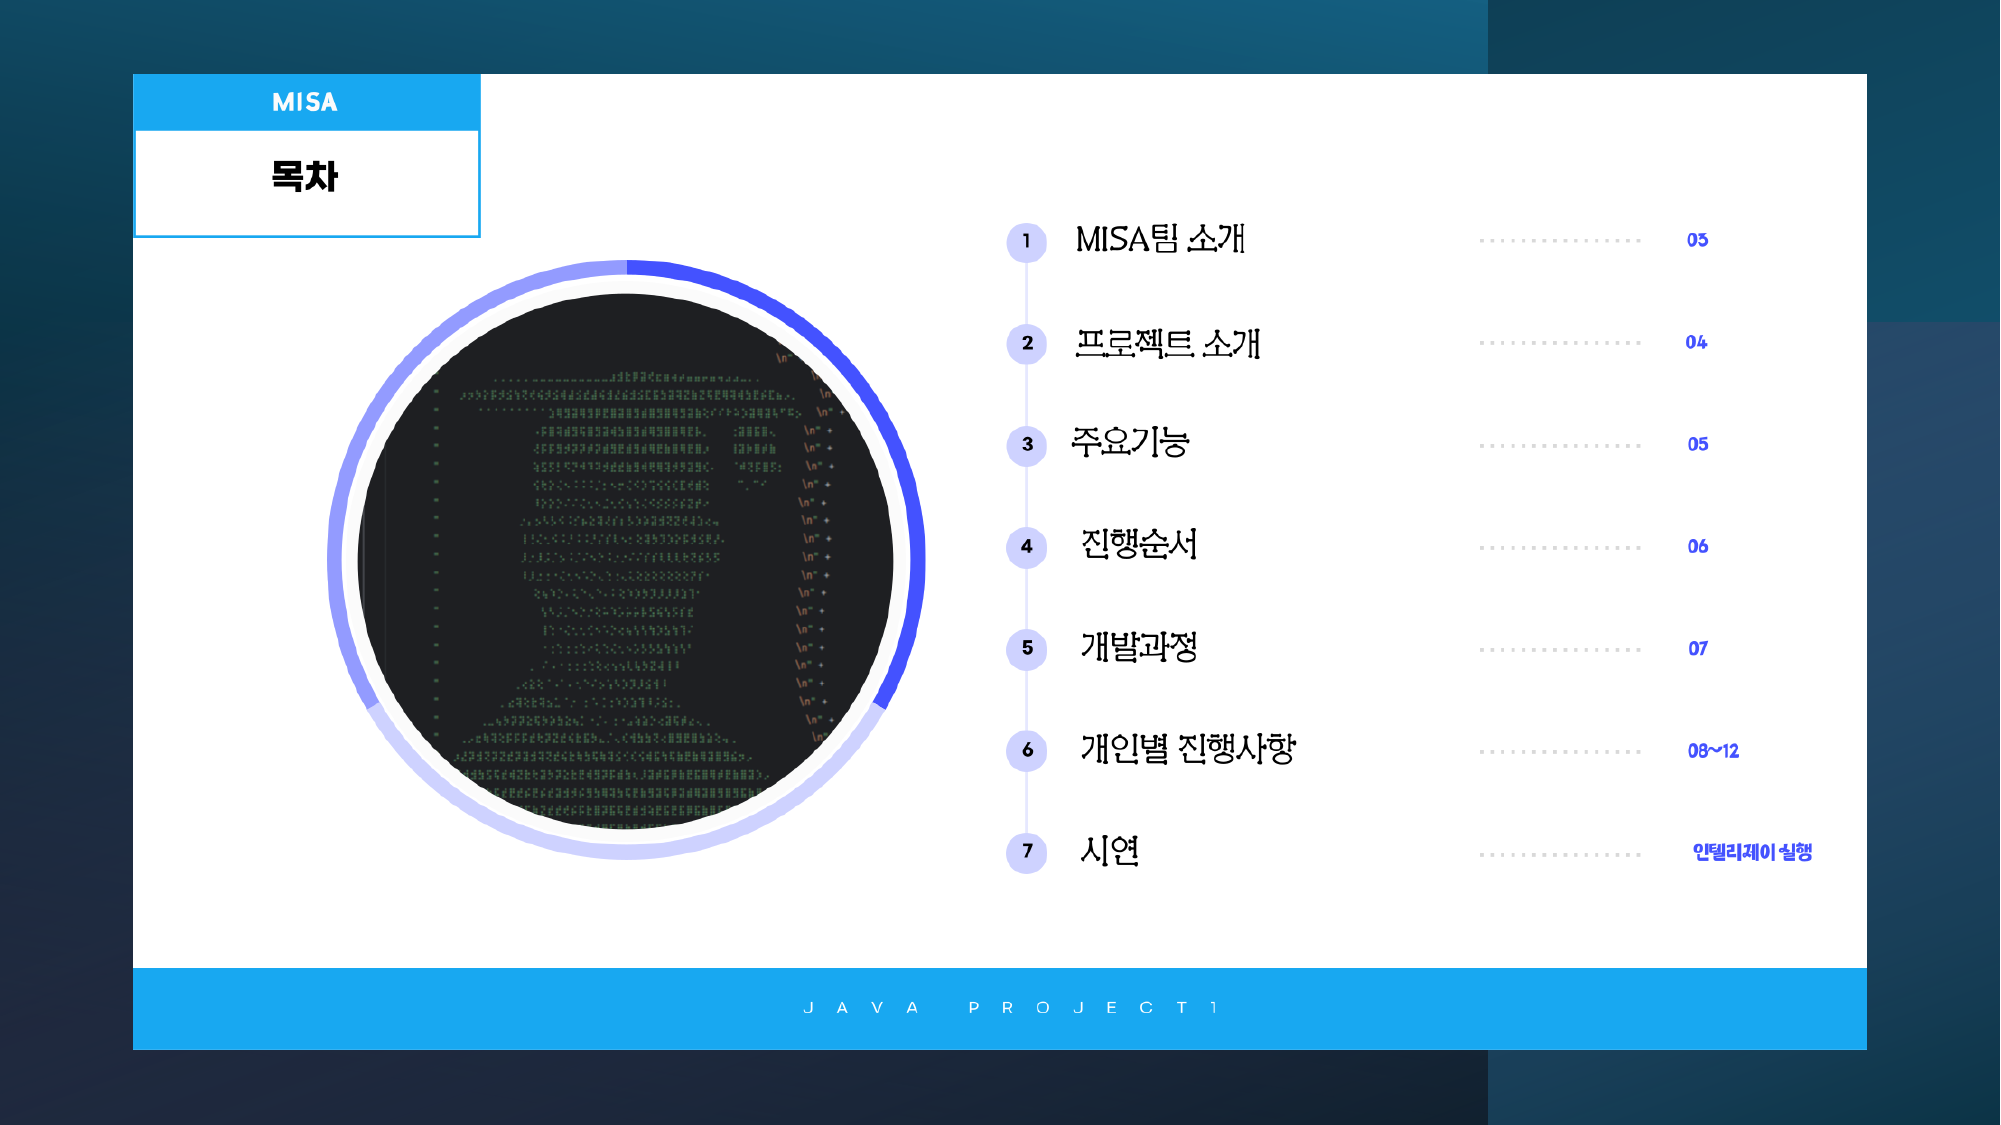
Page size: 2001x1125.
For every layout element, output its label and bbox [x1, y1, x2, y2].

text_box [0, 0, 1489, 321]
picture [132, 74, 1868, 1051]
text_box [1489, 0, 2000, 321]
text_box [0, 321, 2000, 1125]
